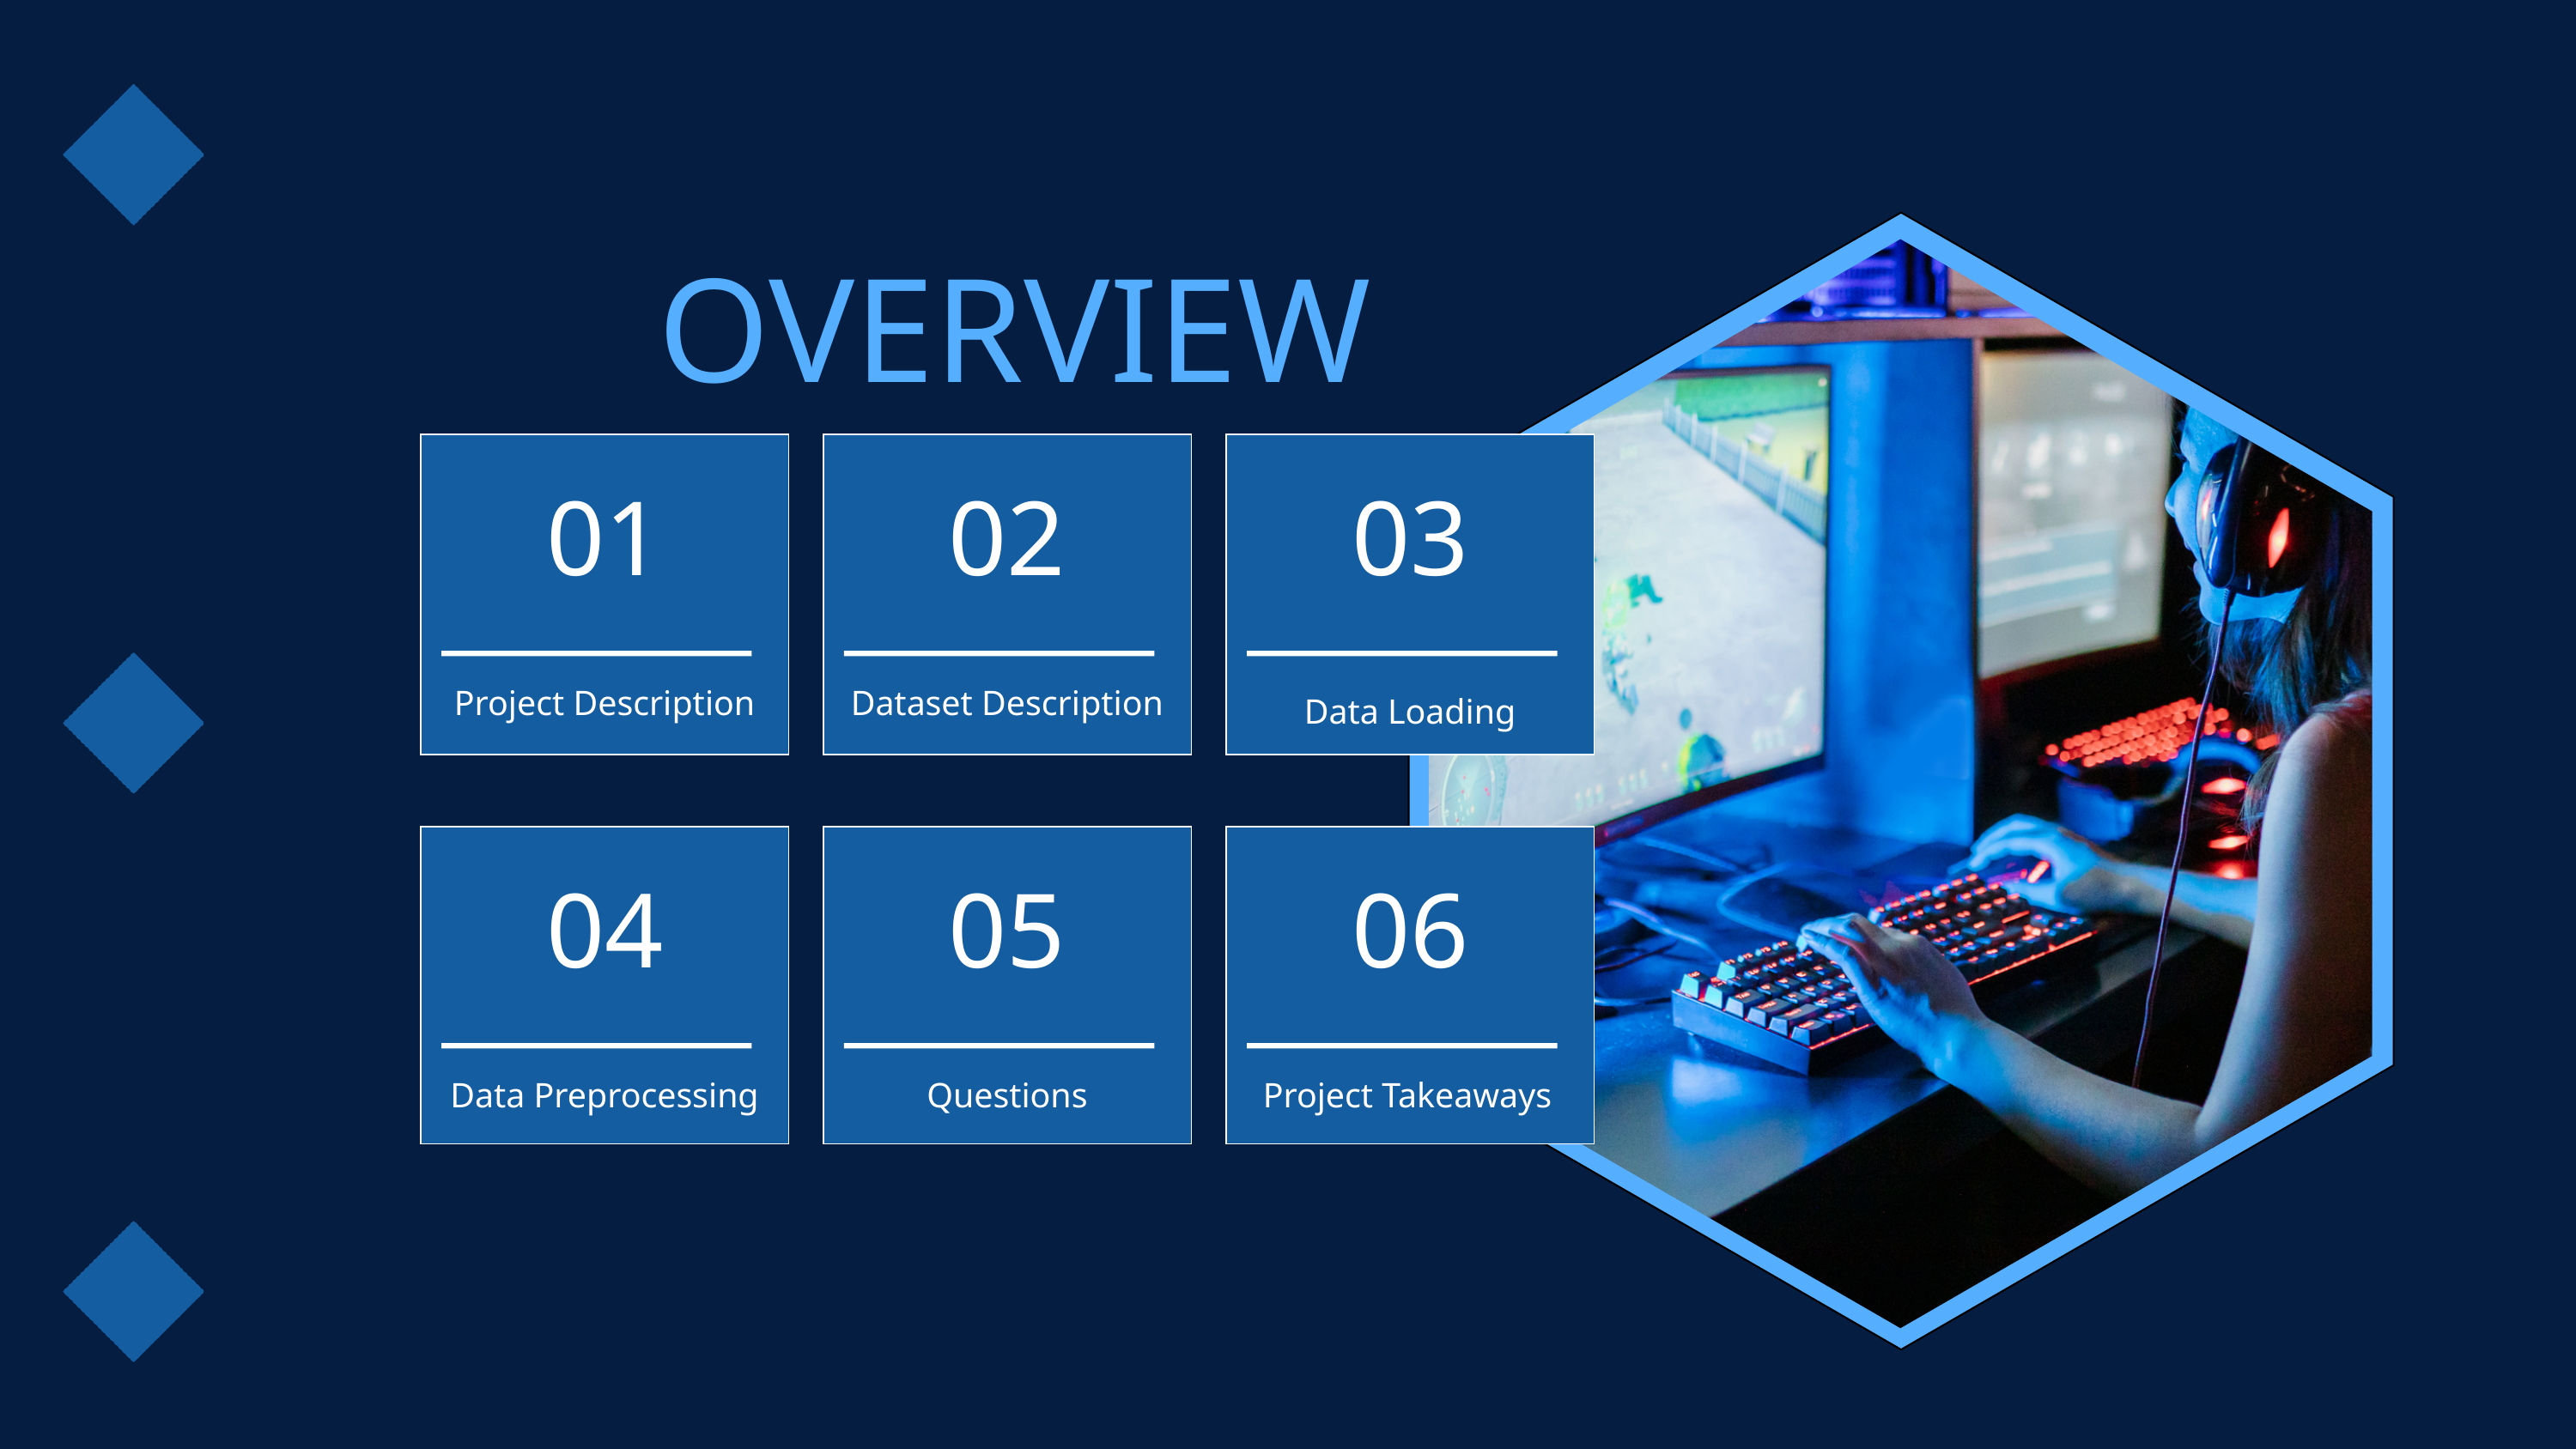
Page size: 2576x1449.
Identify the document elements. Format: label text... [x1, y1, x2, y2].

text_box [823, 826, 1192, 1144]
text_box [0, 84, 204, 1363]
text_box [1428, 239, 2372, 1329]
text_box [1225, 826, 1595, 1144]
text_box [420, 826, 789, 1144]
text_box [1408, 212, 2394, 1350]
text_box OVERVIEW [420, 239, 1404, 411]
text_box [420, 433, 789, 755]
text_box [1225, 433, 1595, 755]
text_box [823, 433, 1192, 755]
